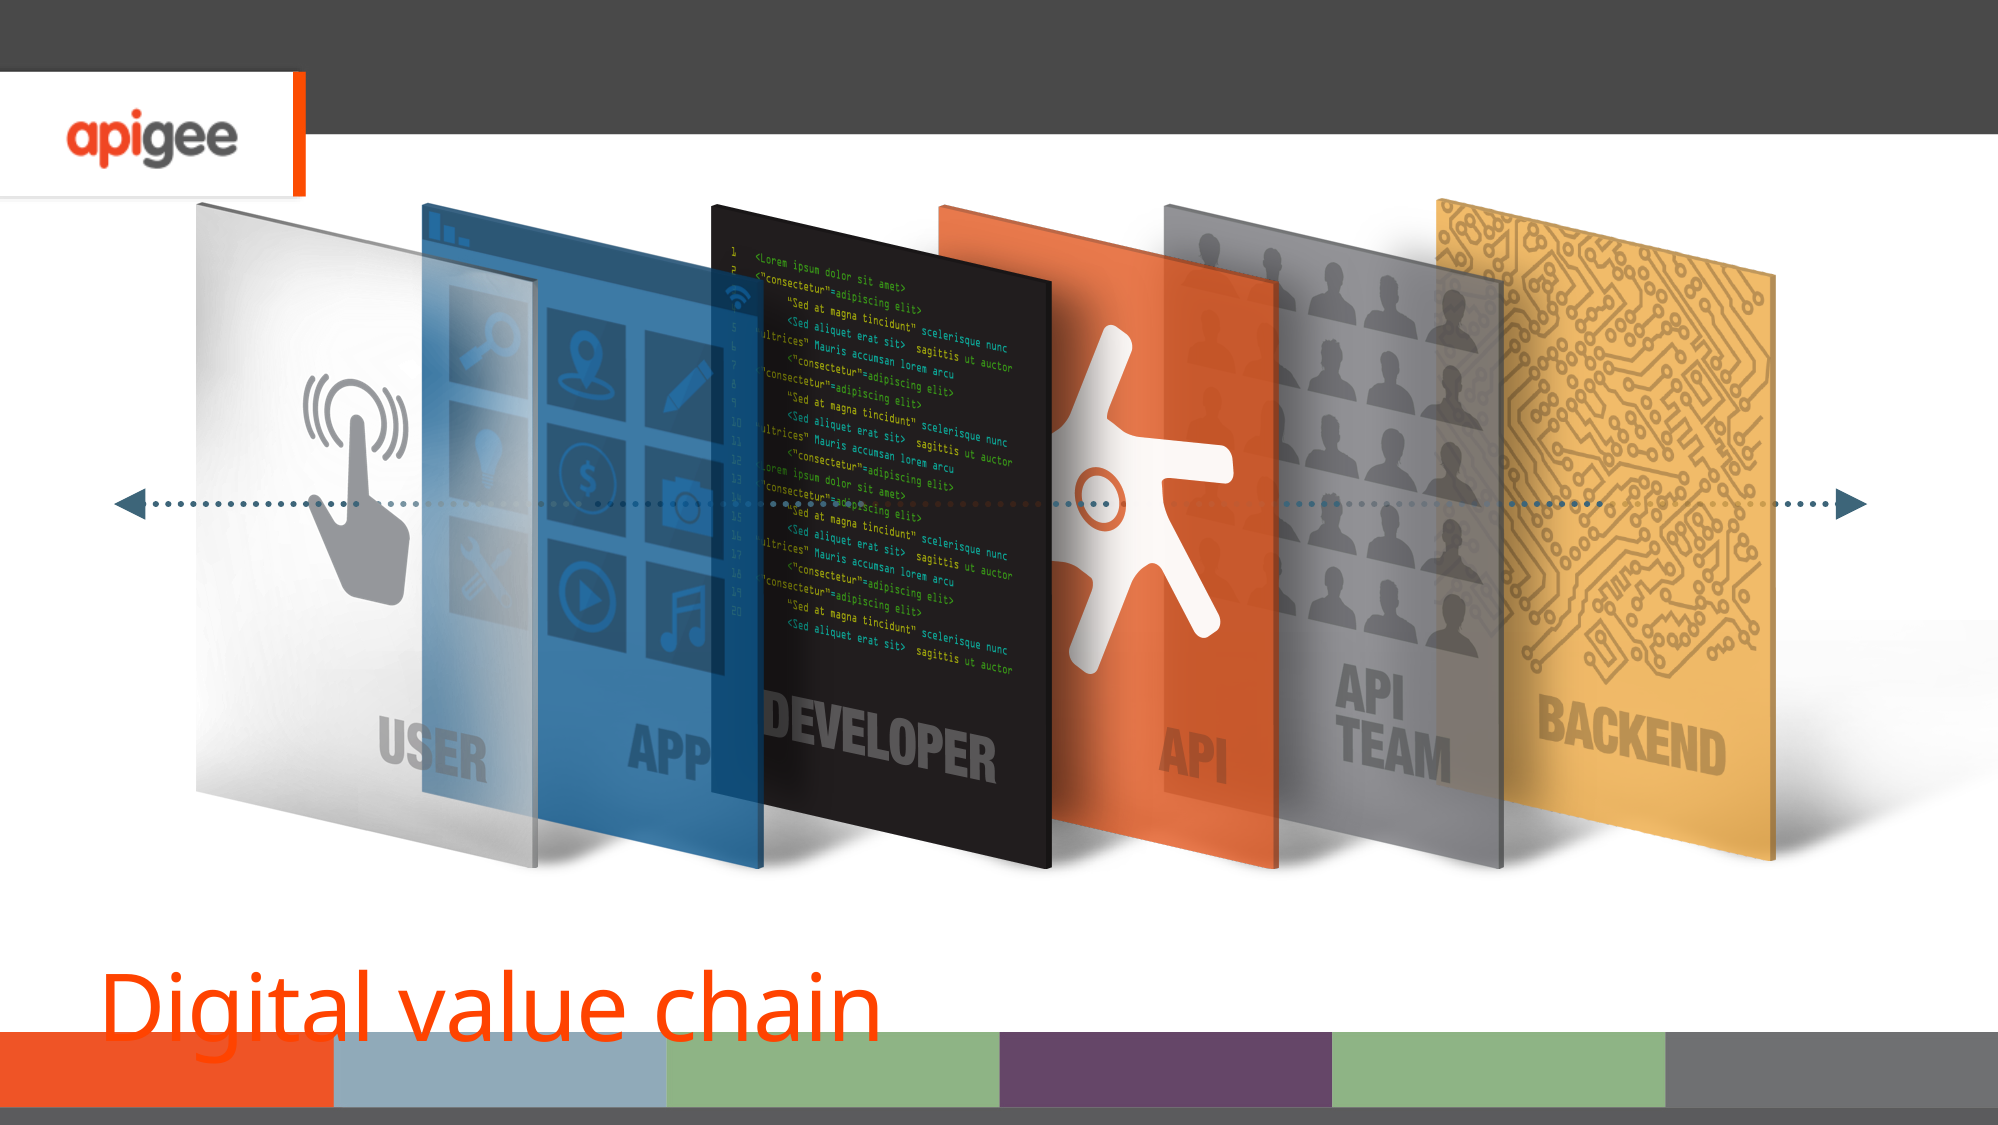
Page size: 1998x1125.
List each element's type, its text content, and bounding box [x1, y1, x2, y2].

text_box Digital value chain [82, 940, 1474, 1068]
picture [0, 0, 1998, 1125]
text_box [1053, 219, 1154, 874]
